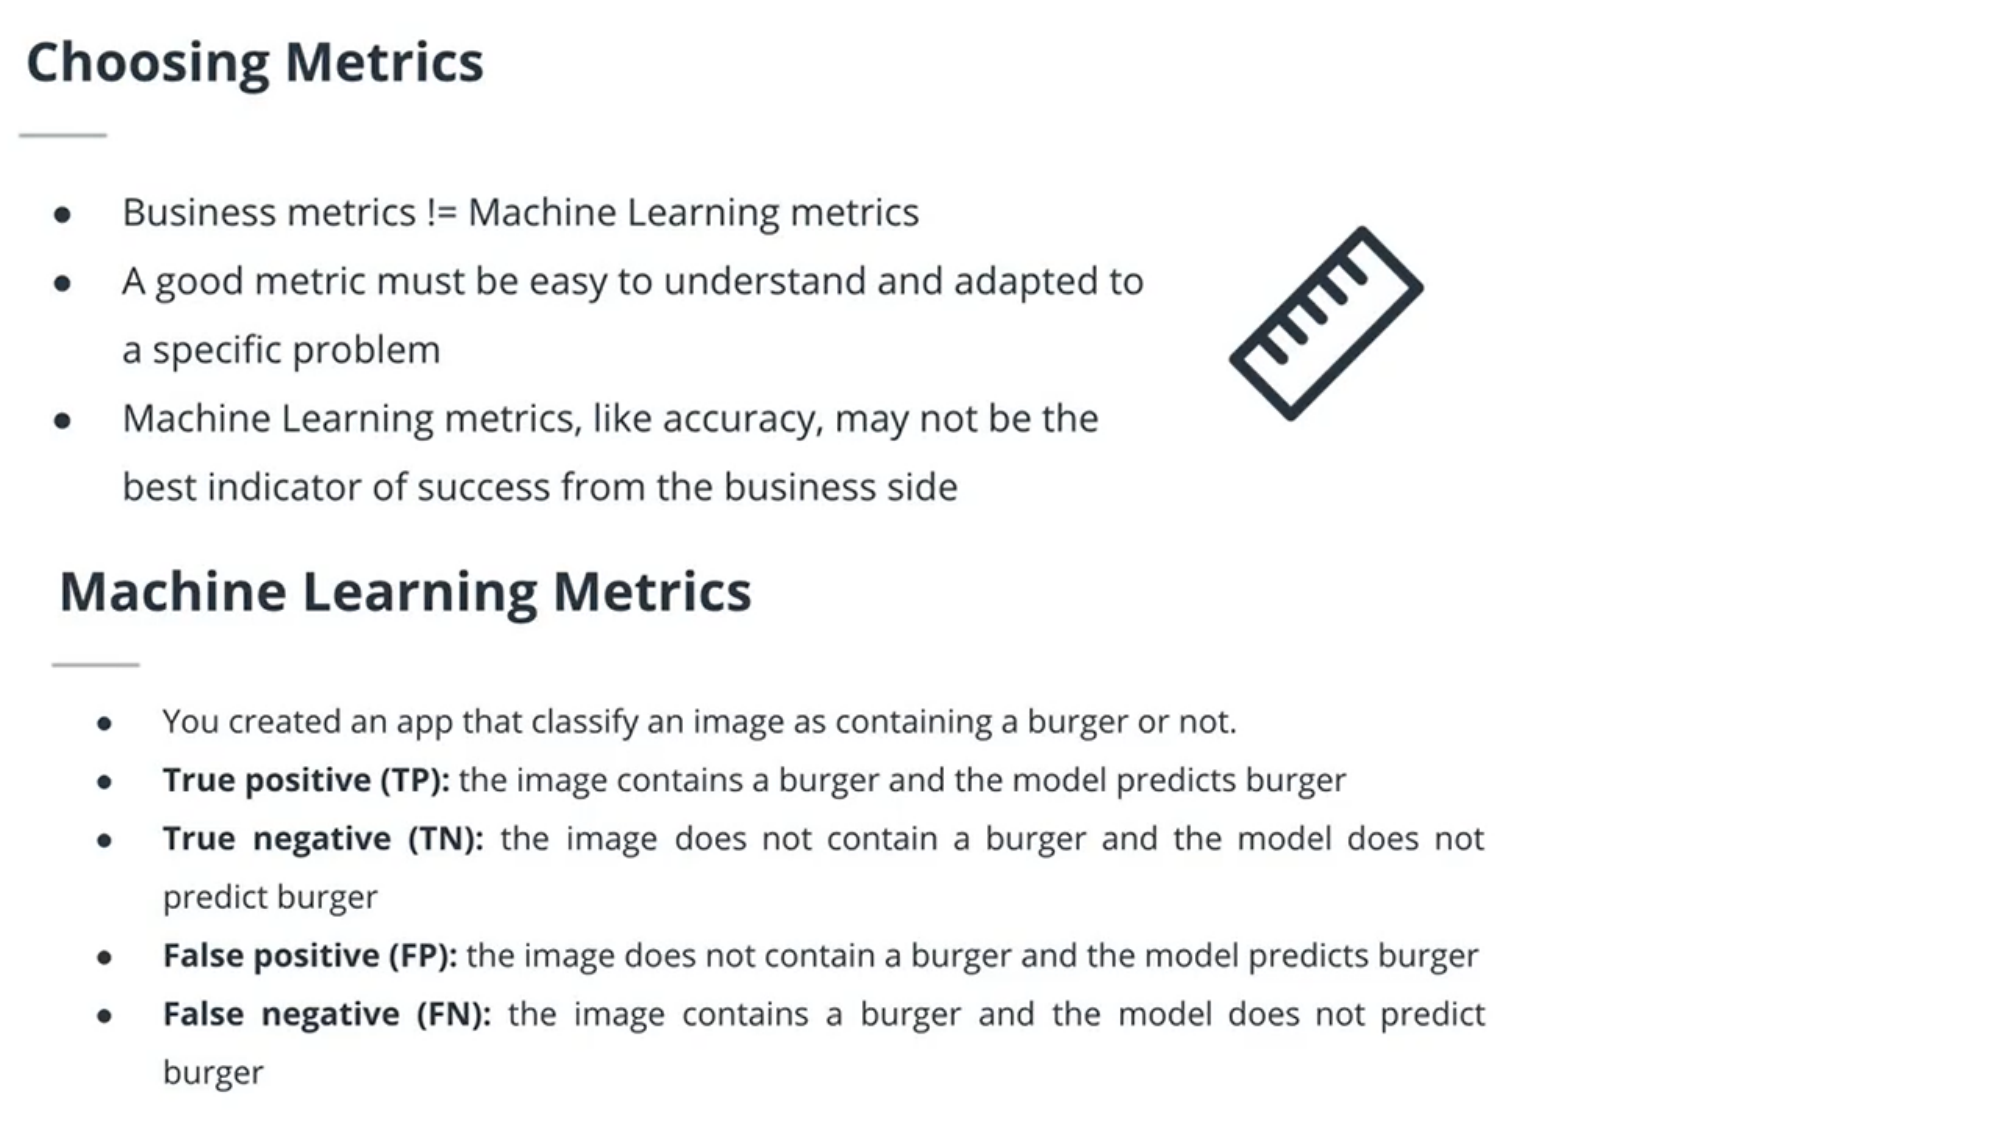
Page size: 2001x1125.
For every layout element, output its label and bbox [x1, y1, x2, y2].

picture [0, 0, 1530, 1125]
